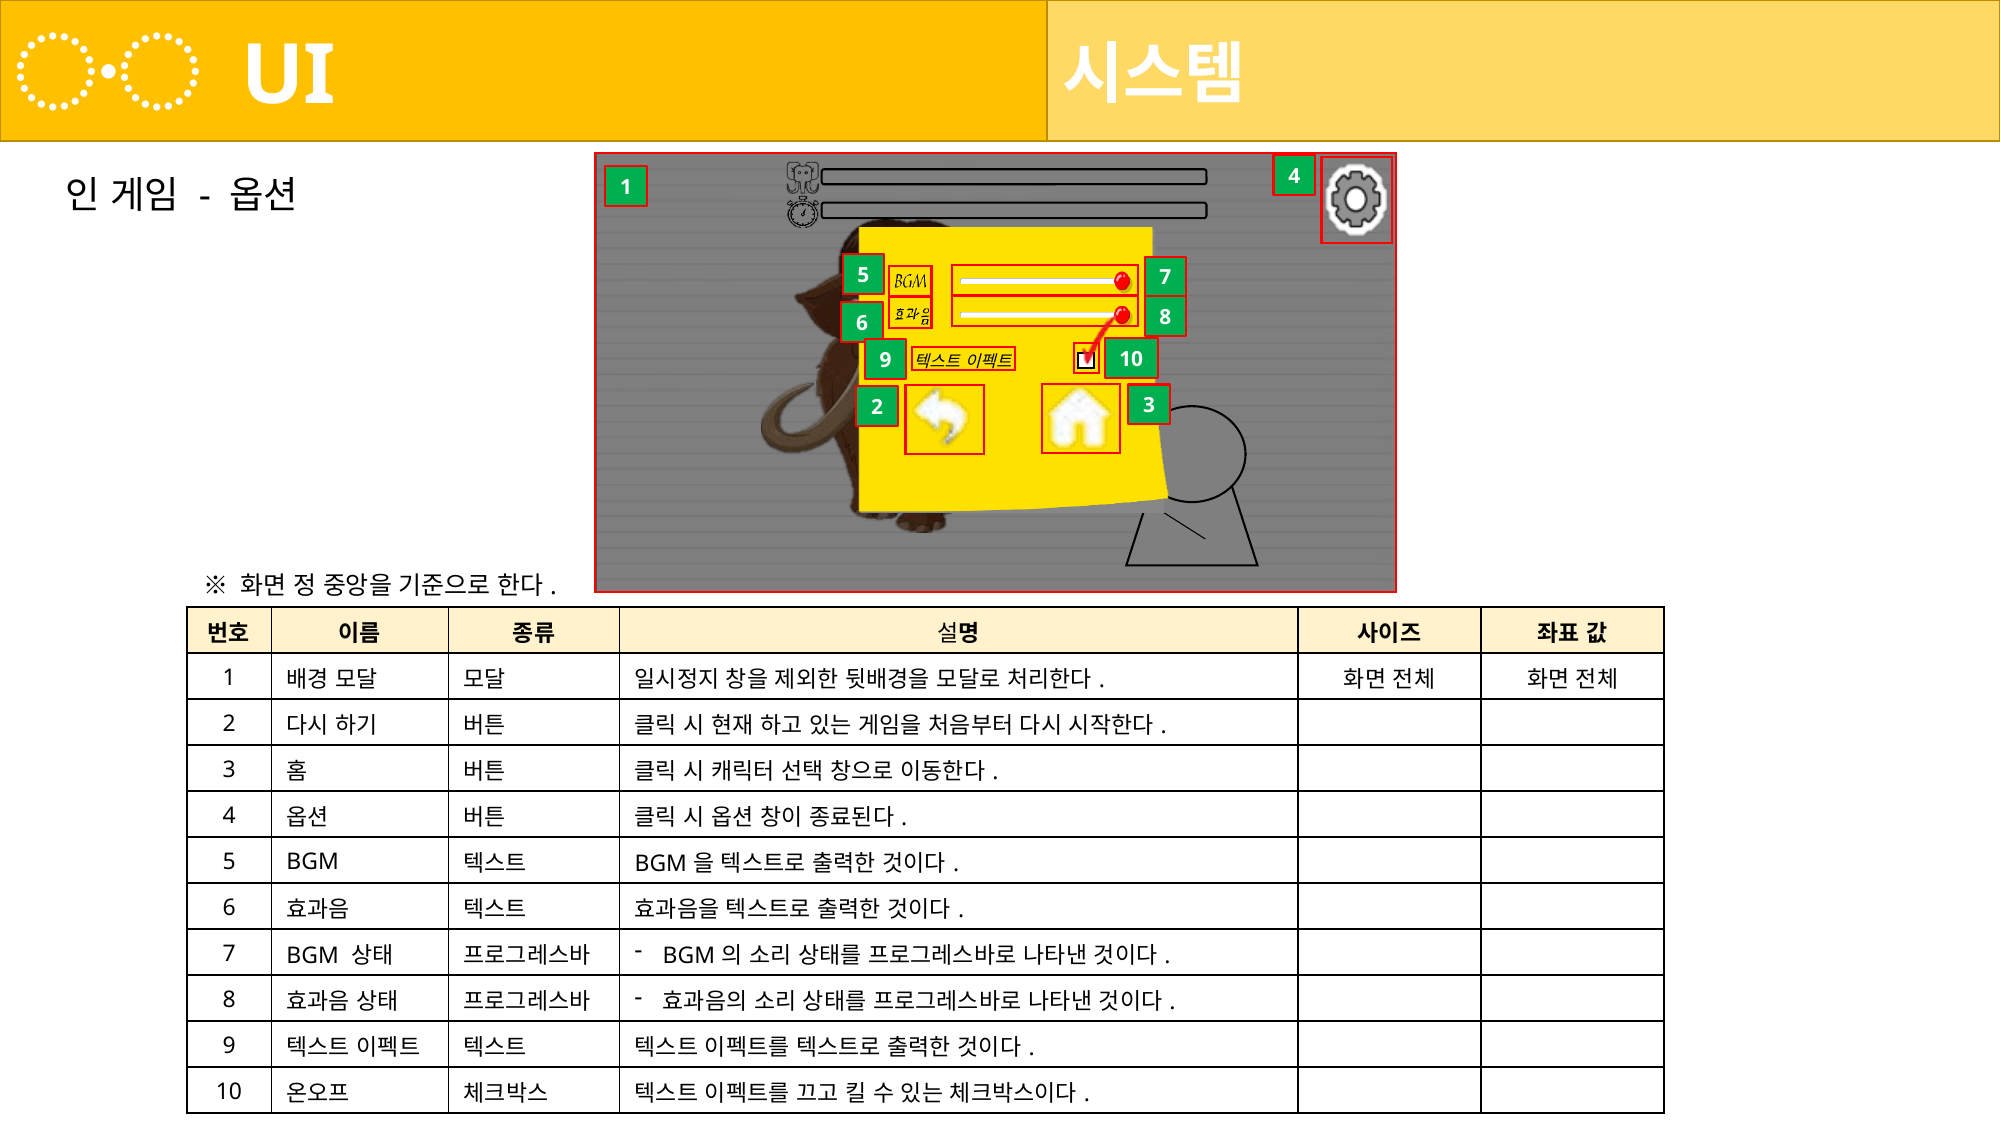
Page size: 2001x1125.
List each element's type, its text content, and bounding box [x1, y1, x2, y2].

table_cell 9 [188, 1022, 271, 1066]
table_cell 배경 모달 [272, 654, 448, 698]
table_cell [1482, 930, 1663, 974]
text_box ※ 화면 정 중앙을 기준으로 한다. [189, 561, 572, 607]
table_header 번호 [188, 608, 271, 652]
table_cell 효과음 상태 [272, 976, 448, 1020]
table_cell 텍스트 이펙트를 텍스트로 출력한 것이다. [620, 1022, 1297, 1066]
text_box 〮 UI [0, 0, 1046, 142]
table_header 좌표 값 [1482, 608, 1663, 652]
table_header 종류 [449, 608, 619, 652]
table_cell 효과음 [272, 884, 448, 928]
table_cell 텍스트 [449, 1022, 619, 1066]
table_cell [1299, 746, 1480, 790]
text_box 인 게임 - 옵션 [50, 163, 314, 224]
table_cell BGM을 텍스트로 출력한 것이다. [620, 838, 1297, 882]
table_cell [1482, 1022, 1663, 1066]
table_cell 7 [188, 930, 271, 974]
table_cell 6 [188, 884, 271, 928]
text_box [1078, 311, 1118, 369]
table_cell [1299, 838, 1480, 882]
table_cell 체크박스 [449, 1068, 619, 1112]
table_cell [1299, 1068, 1480, 1112]
table_cell 8 [188, 976, 271, 1020]
text_box 시스템 [1046, 0, 2000, 142]
table_cell [1299, 700, 1480, 744]
picture [1325, 163, 1388, 238]
table_cell 4 [188, 792, 271, 836]
table_cell 홈 [272, 746, 448, 790]
table_cell [1482, 976, 1663, 1020]
table_cell [1299, 930, 1480, 974]
table_cell 온오프 [272, 1068, 448, 1112]
table_cell 모달 [449, 654, 619, 698]
table_cell 3 [188, 746, 271, 790]
table_cell 화면 전체 [1299, 654, 1480, 698]
table_cell [1482, 700, 1663, 744]
table_cell BGM의 소리 상태를 프로그레스바로 나타낸 것이다. [620, 930, 1297, 974]
table_cell [1299, 884, 1480, 928]
table_cell [1482, 792, 1663, 836]
table_header 설명 [620, 608, 1297, 652]
table_cell [1299, 792, 1480, 836]
table_cell 클릭 시 캐릭터 선택 창으로 이동한다. [620, 746, 1297, 790]
picture [858, 227, 1170, 512]
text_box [596, 152, 1397, 592]
table_cell 클릭 시 옵션 창이 종료된다. [620, 792, 1297, 836]
table_cell 10 [188, 1068, 271, 1112]
table_cell [1299, 976, 1480, 1020]
table_cell 2 [188, 700, 271, 744]
table_cell 옵션 [272, 792, 448, 836]
table_cell BGM [272, 838, 448, 882]
table_cell [1482, 746, 1663, 790]
table_header 사이즈 [1299, 608, 1480, 652]
table_cell 텍스트 [449, 838, 619, 882]
table_cell 효과음의 소리 상태를 프로그레스바로 나타낸 것이다. [620, 976, 1297, 1020]
table_cell 버튼 [449, 700, 619, 744]
table_cell 다시 하기 [272, 700, 448, 744]
table_cell 효과음을 텍스트로 출력한 것이다. [620, 884, 1297, 928]
table_cell [1482, 1068, 1663, 1112]
table_cell 텍스트 [449, 884, 619, 928]
table_cell 버튼 [449, 792, 619, 836]
table_cell 클릭 시 현재 하고 있는 게임을 처음부터 다시 시작한다. [620, 700, 1297, 744]
table_cell 텍스트 이펙트를 끄고 킬 수 있는 체크박스이다. [620, 1068, 1297, 1112]
table_cell 프로그레스바 [449, 976, 619, 1020]
table_header 이름 [272, 608, 448, 652]
table_cell 5 [188, 838, 271, 882]
table_cell [1482, 838, 1663, 882]
table_cell 1 [188, 654, 271, 698]
table_cell 일시정지 창을 제외한 뒷배경을 모달로 처리한다. [620, 654, 1297, 698]
table_cell BGM 상태 [272, 930, 448, 974]
table_cell 프로그레스바 [449, 930, 619, 974]
table_cell 텍스트 이펙트 [272, 1022, 448, 1066]
table_cell [1482, 884, 1663, 928]
table_cell [1299, 1022, 1480, 1066]
table_cell 화면 전체 [1482, 654, 1663, 698]
table_cell 버튼 [449, 746, 619, 790]
